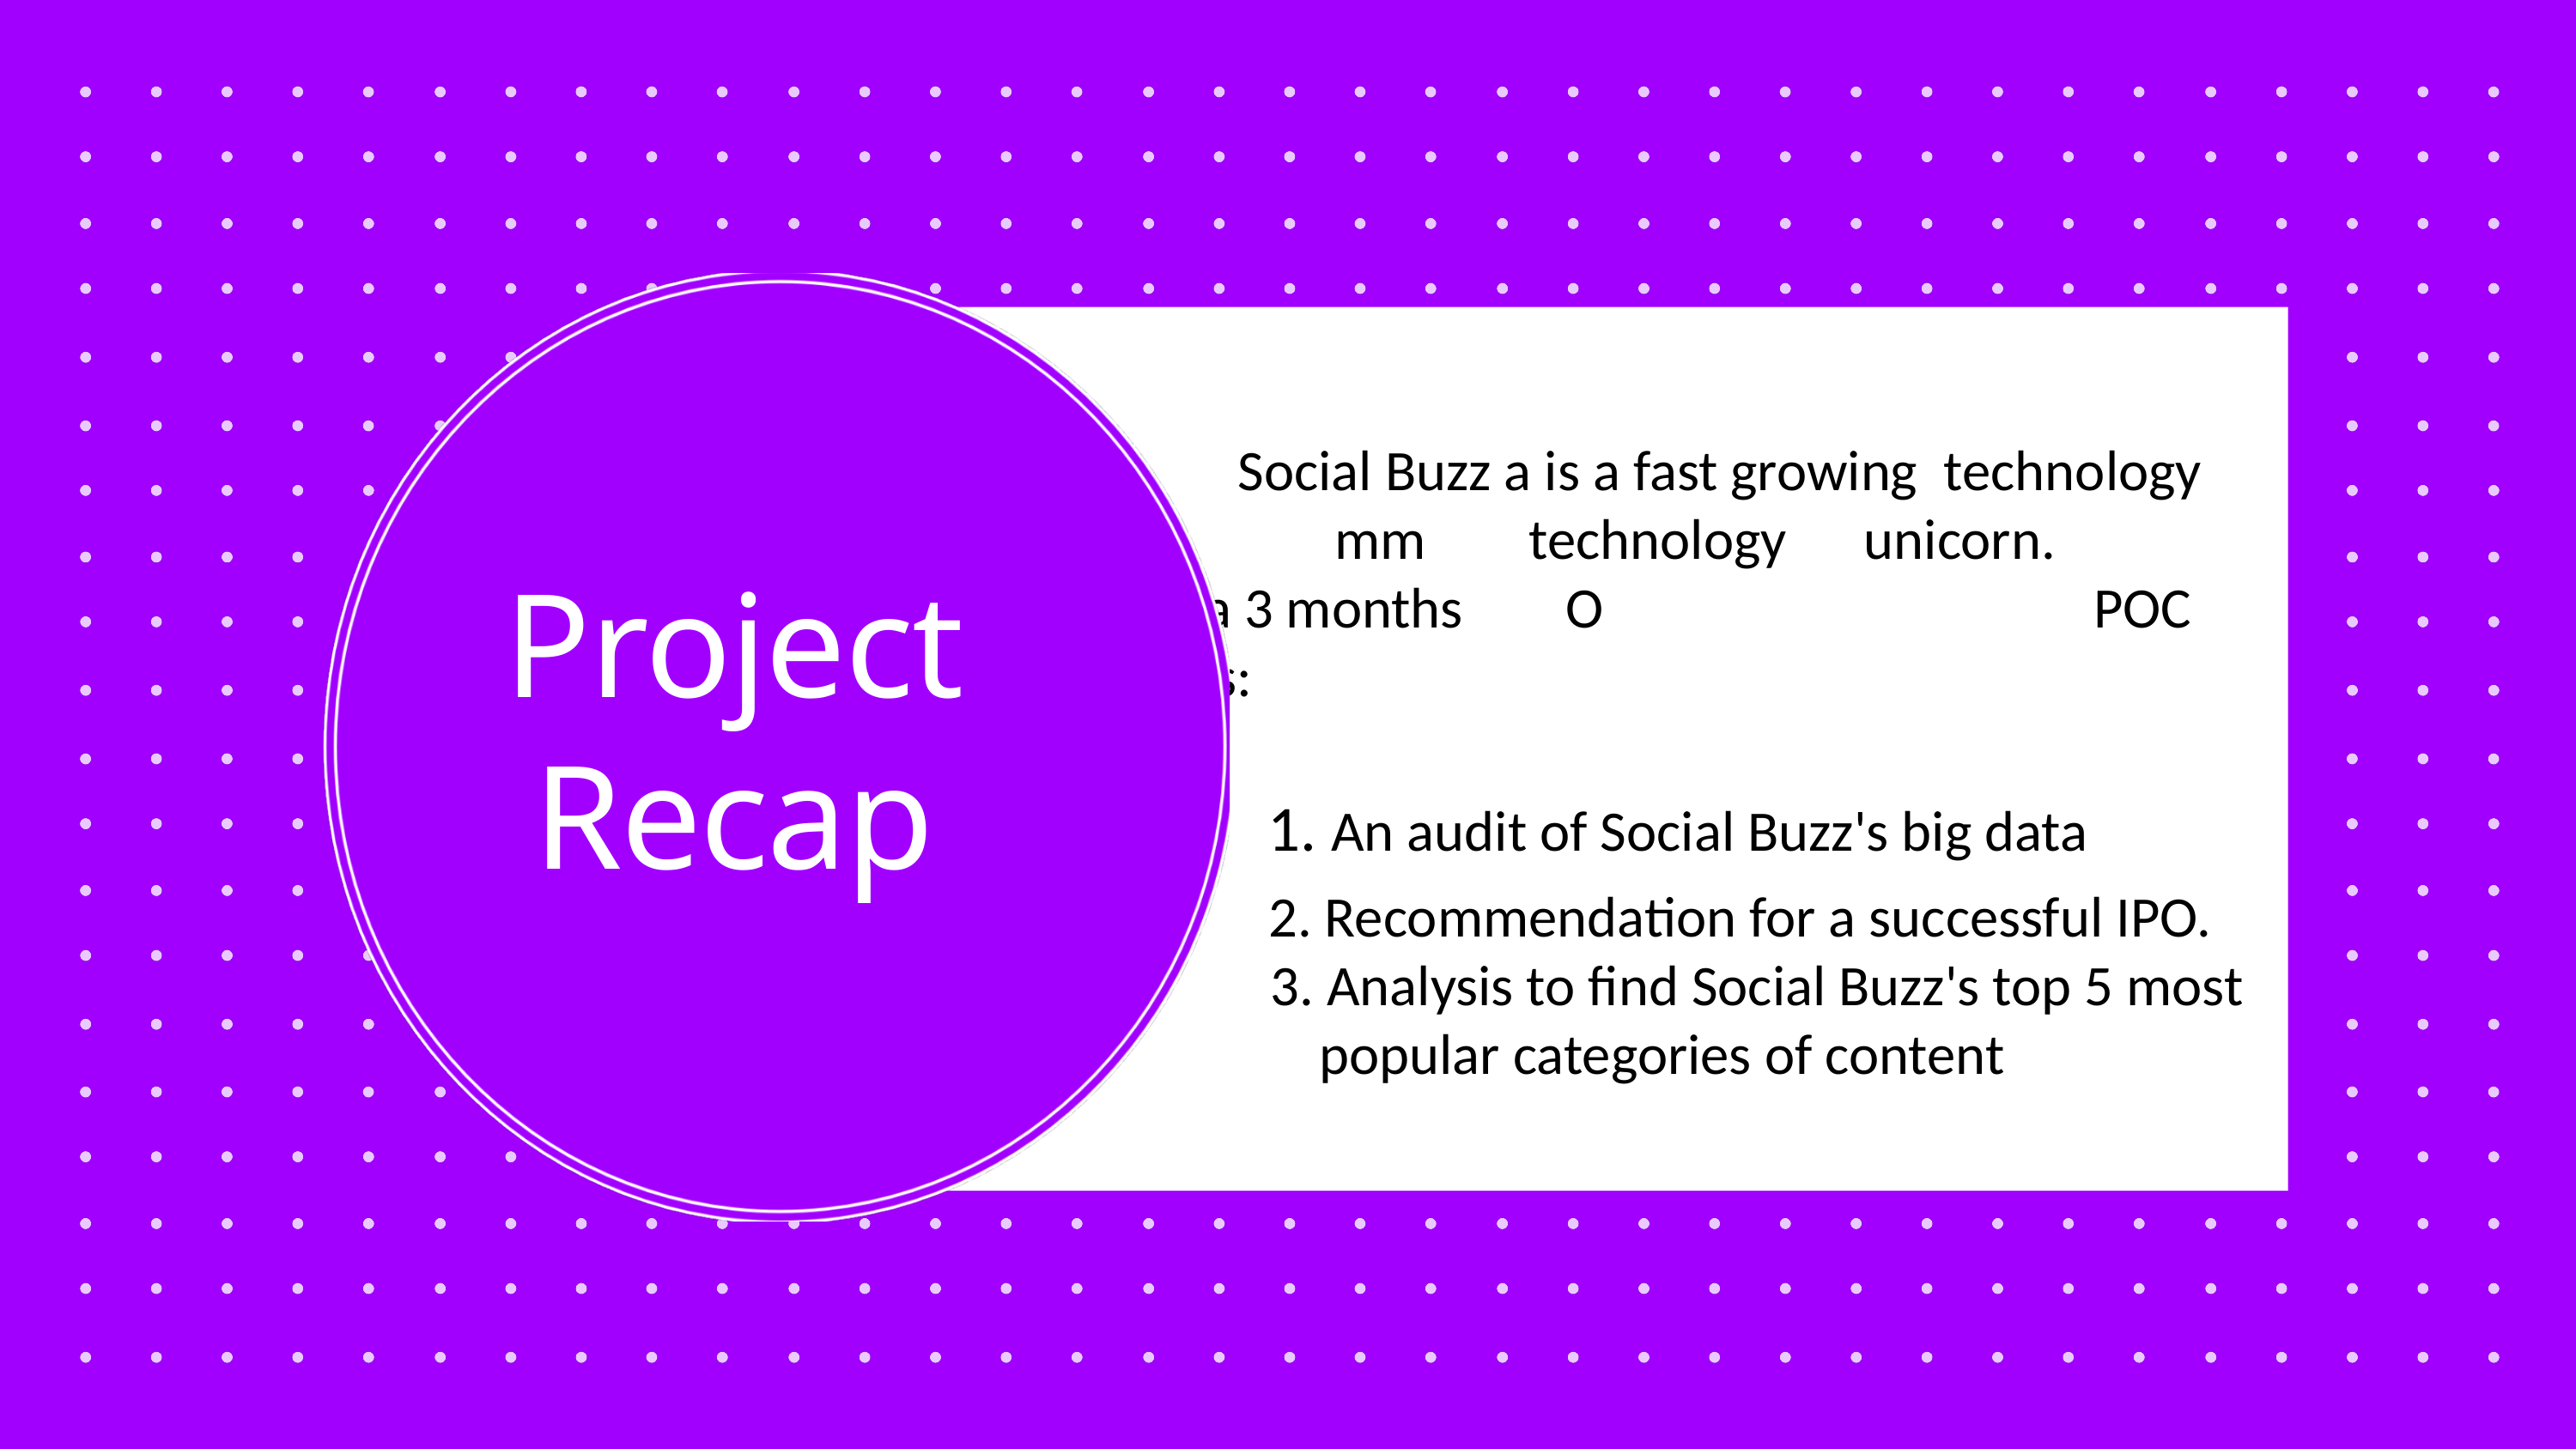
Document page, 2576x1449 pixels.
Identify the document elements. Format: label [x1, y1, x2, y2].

text_box [72, 82, 2504, 1367]
picture [320, 273, 1230, 1222]
